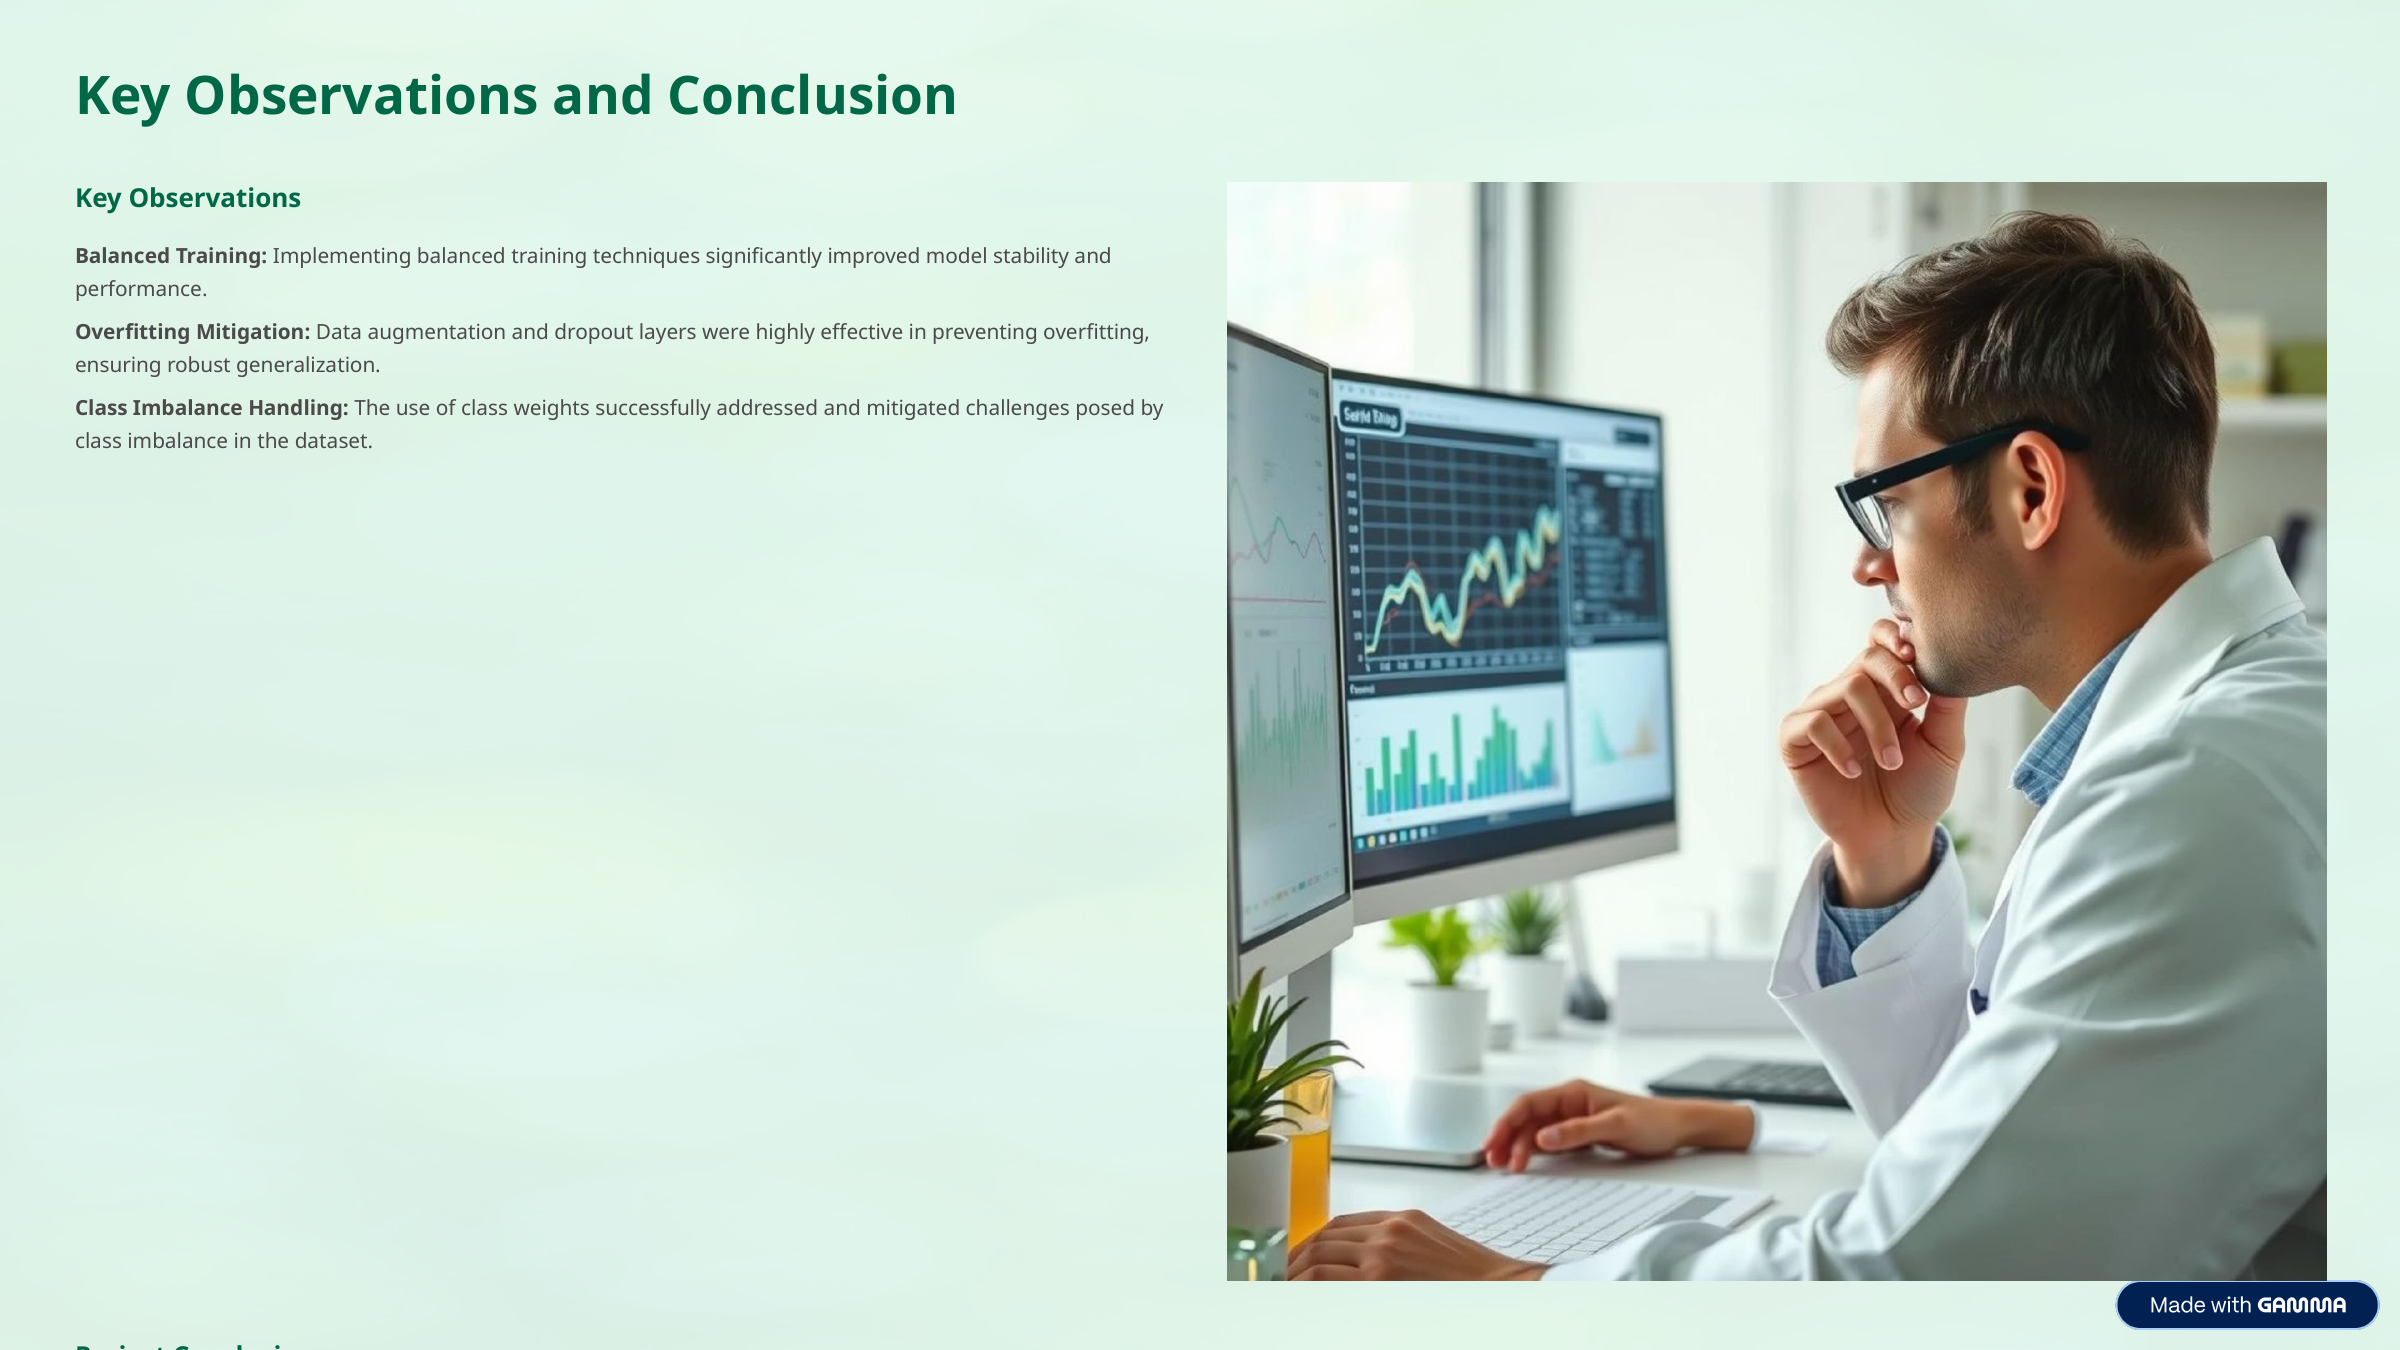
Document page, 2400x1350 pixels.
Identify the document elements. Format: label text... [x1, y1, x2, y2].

text_box Balanced Training: Implementing balanced training techniques significantly improved model stability and performance. [74, 234, 1174, 303]
text_box Class Imbalance Handling: The use of class weights successfully addressed and mitigated challenges posed by class imbalance in the dataset. [74, 386, 1174, 455]
picture [1227, 182, 2389, 1339]
text_box Project Conclusion [75, 1337, 343, 1350]
text_box Overfitting Mitigation: Data augmentation and dropout layers were highly effective in preventing overfitting, ensuring robust generalization. [74, 310, 1174, 379]
text_box Key Observations and Conclusion [74, 58, 988, 126]
text_box Key Observations [75, 179, 343, 213]
